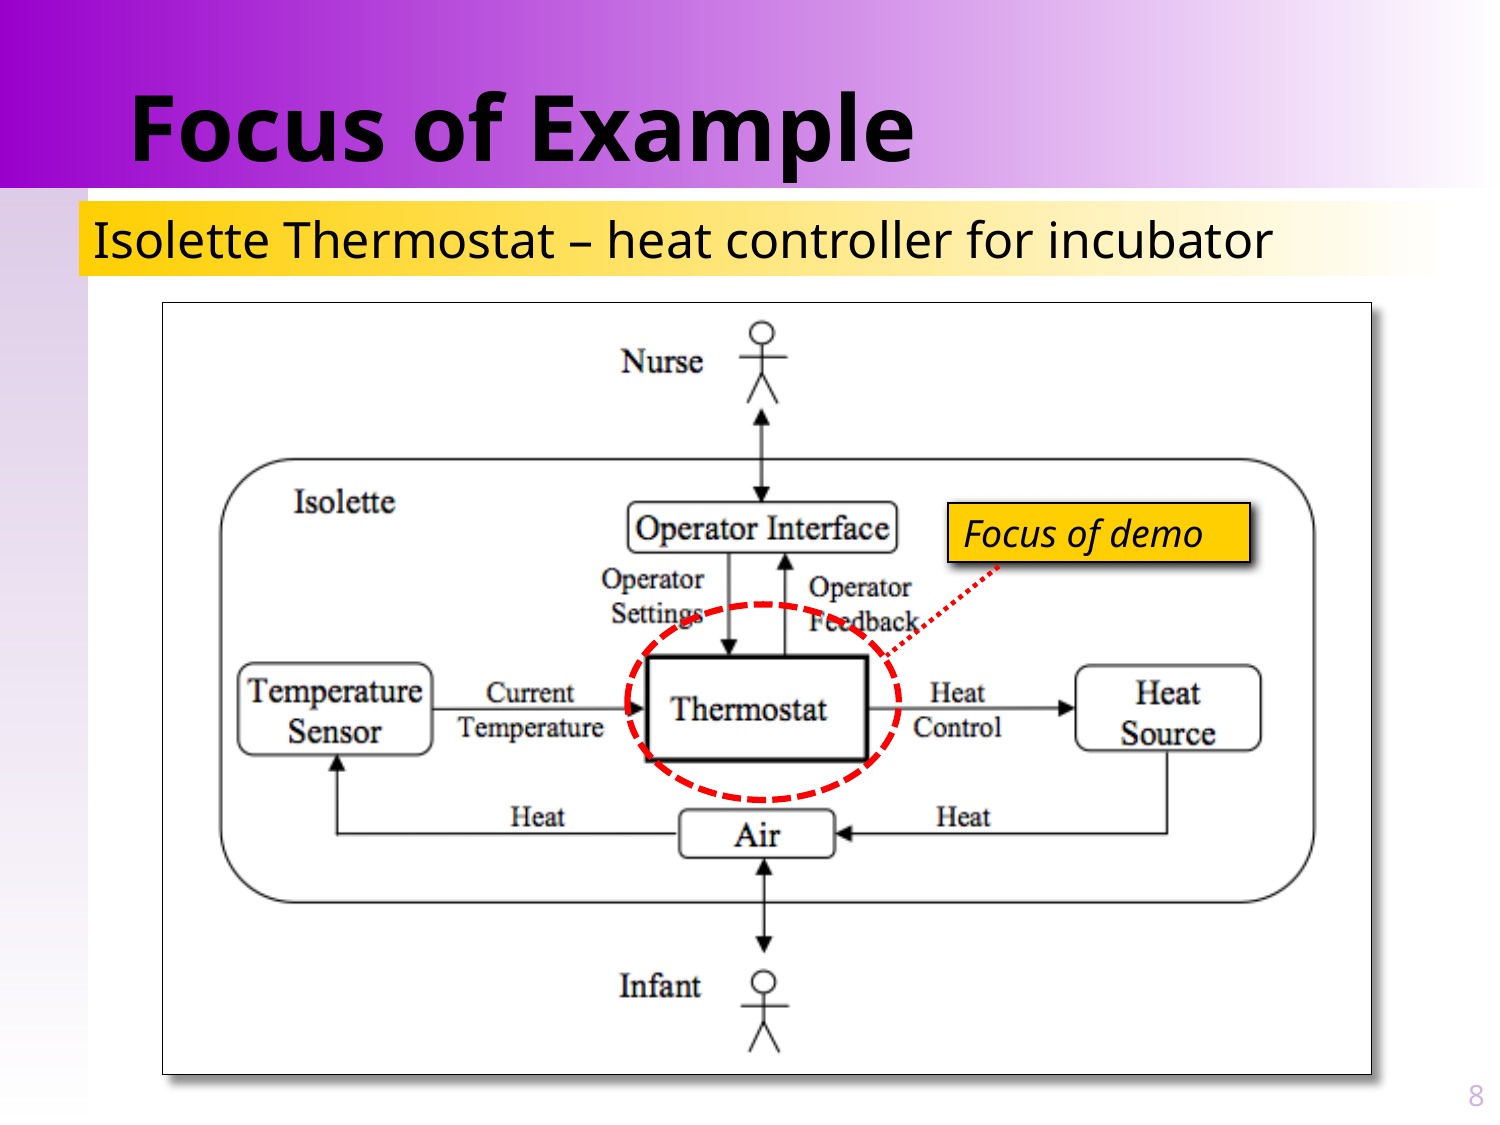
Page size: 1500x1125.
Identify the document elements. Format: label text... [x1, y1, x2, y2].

text_box Isolette Thermostat – heat controller for incubator [396, 201, 1450, 276]
text_box Isolette Thermostat – heat controller for incubator [79, 201, 366, 276]
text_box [627, 501, 1251, 801]
picture [162, 302, 1373, 1076]
slide_number 8 [1424, 1049, 1500, 1125]
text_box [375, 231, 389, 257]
title Focus of Example [112, 0, 1451, 188]
